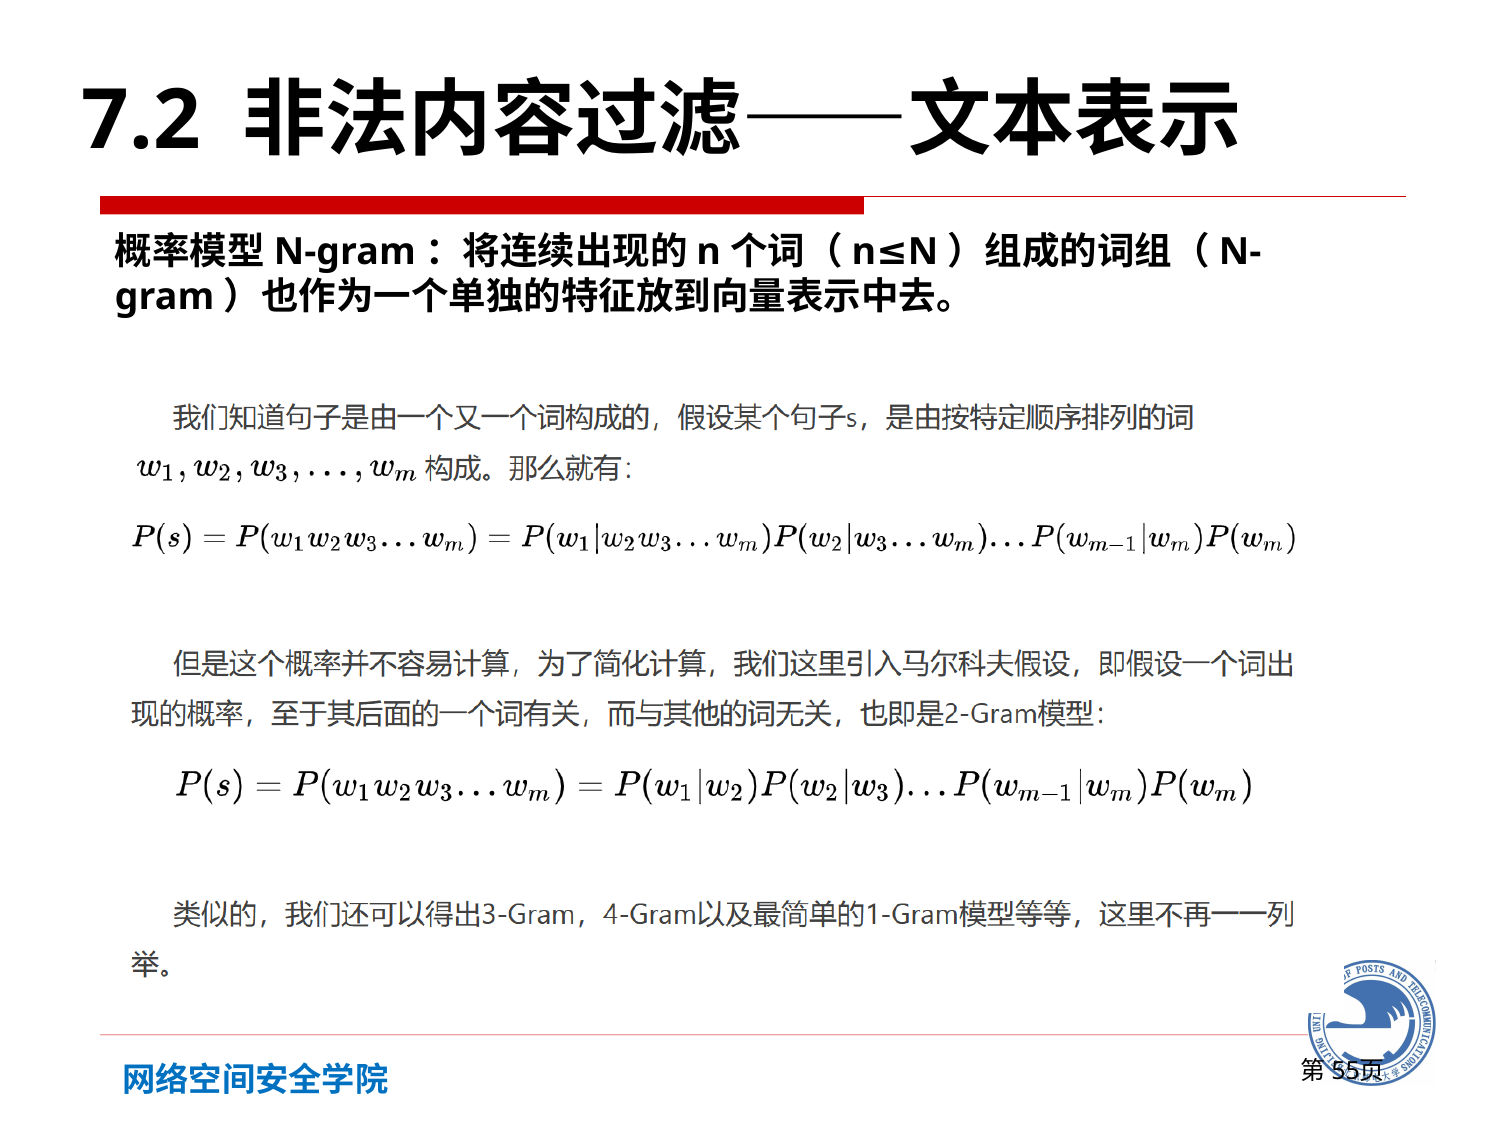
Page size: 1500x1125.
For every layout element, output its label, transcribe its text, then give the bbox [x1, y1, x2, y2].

picture [88, 373, 1436, 1086]
text_box 7.2 非法内容过滤——文本表示 [67, 57, 1384, 177]
text_box 概率模型N-gram：将连续出现的n个词（n≤N）组成的词组（N-gram）也作为一个单独的特征放到向量表示中去。 [100, 219, 1319, 370]
slide_number 第页 [1074, 1046, 1401, 1103]
